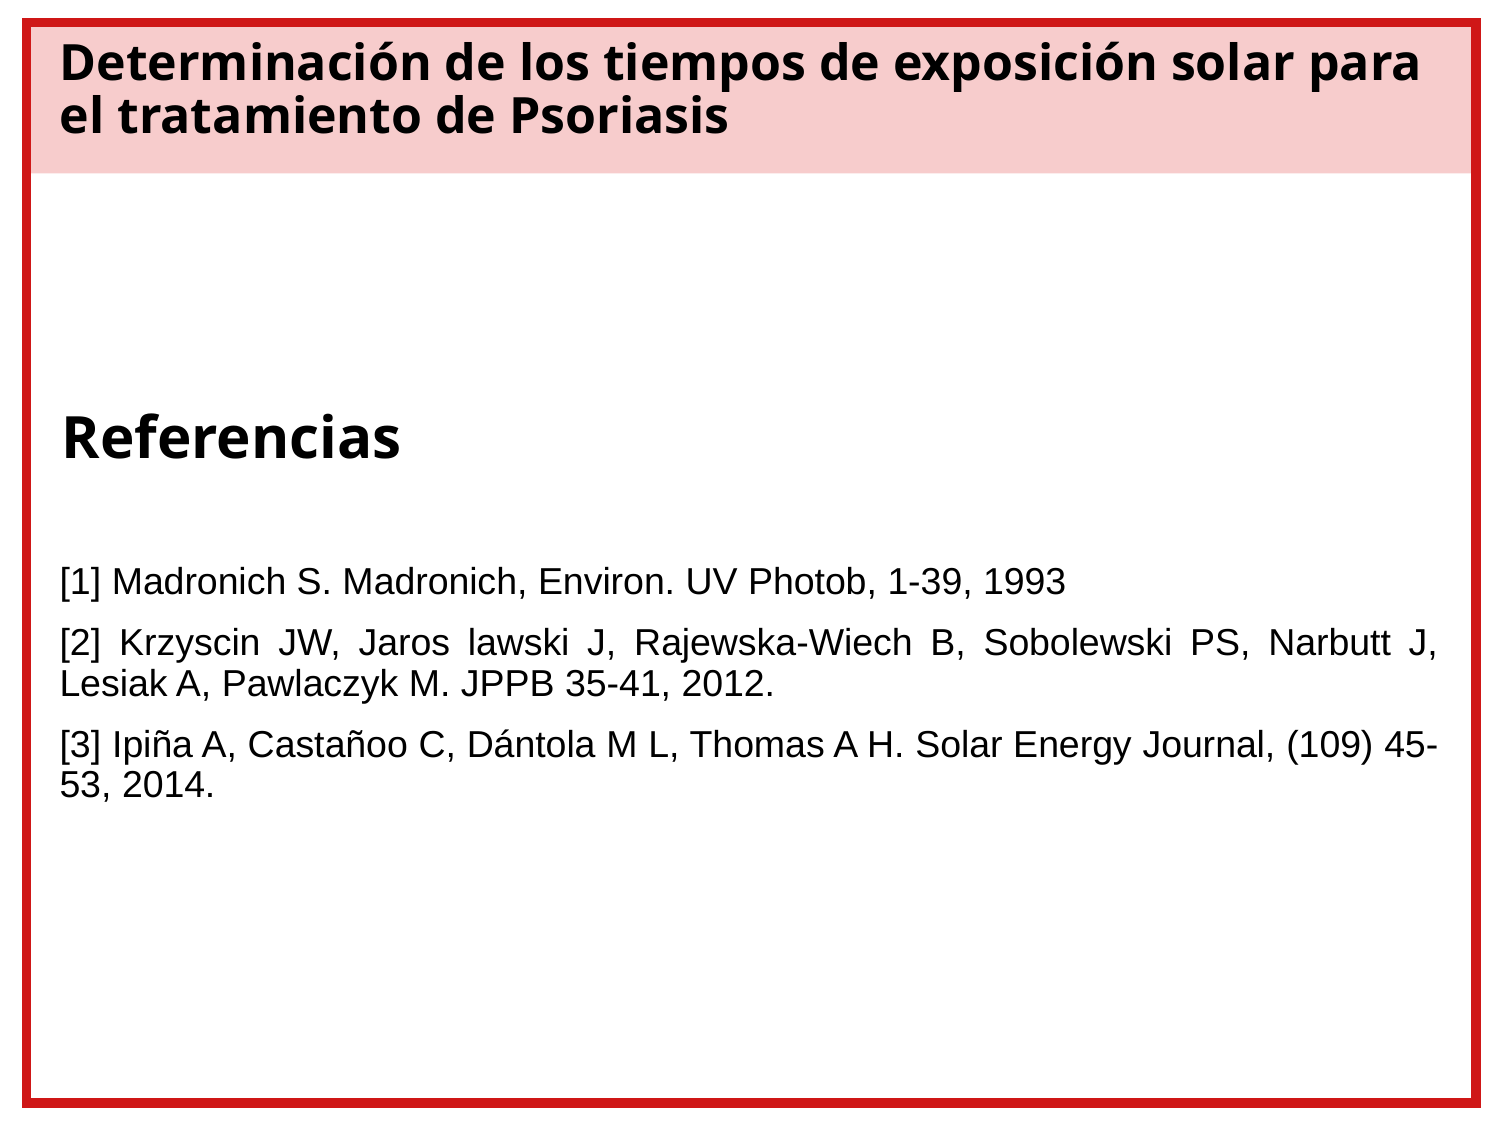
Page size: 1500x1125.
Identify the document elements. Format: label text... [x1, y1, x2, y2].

subtitle [1] Madronich S. Madronich, Environ. UV Photob, 1-39, 1993 [2] Krzyscin JW, Jaros lawski J, Rajewska-Wiech B, Sobolewski PS, Narbutt J, Lesiak A, Pawlaczyk M. JPPB 35-41, 2012. [3] Ipiña A, Castañoo C, Dántola M L, Thomas A H. Solar Energy Journal, (109) 45-53, 2014. [44, 554, 1454, 830]
text_box [26, 21, 1477, 1104]
text_box Referencias [46, 373, 1457, 479]
